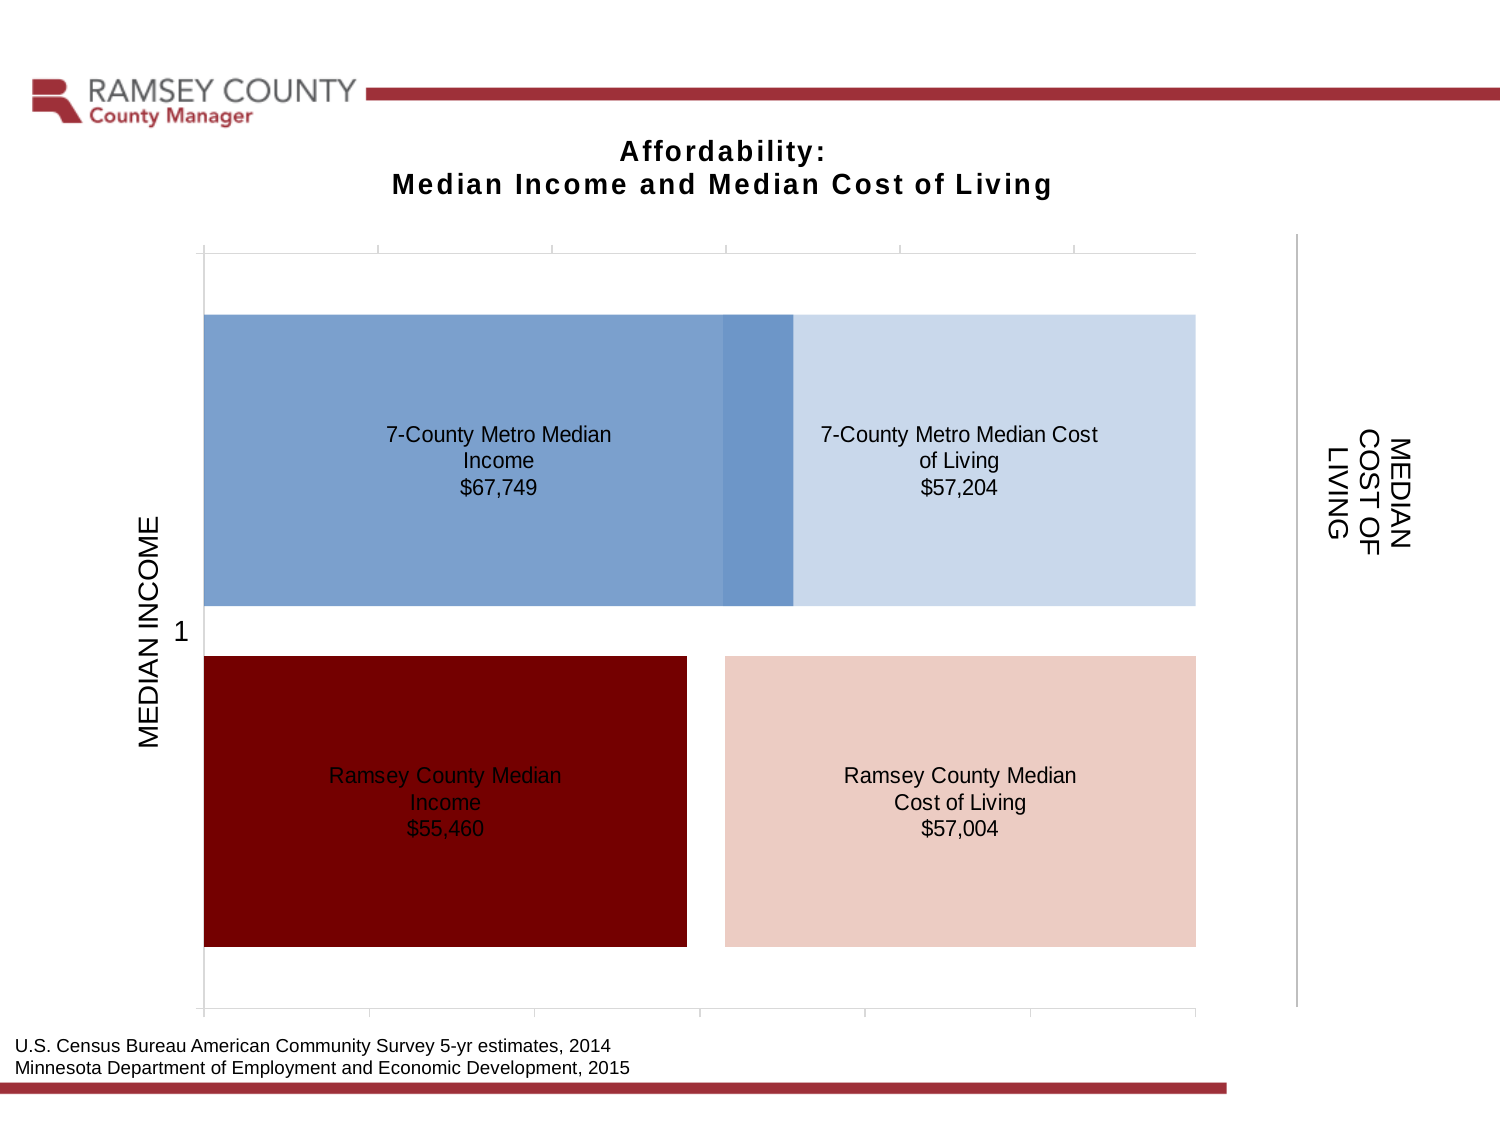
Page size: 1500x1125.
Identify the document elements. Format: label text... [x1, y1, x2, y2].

text_box U.S. Census Bureau American Community Survey 5-yr estimates, 2014 Minnesota Department of Employment and Economic Development, 2015 [0, 1026, 750, 1087]
chart [74, 126, 1426, 1027]
